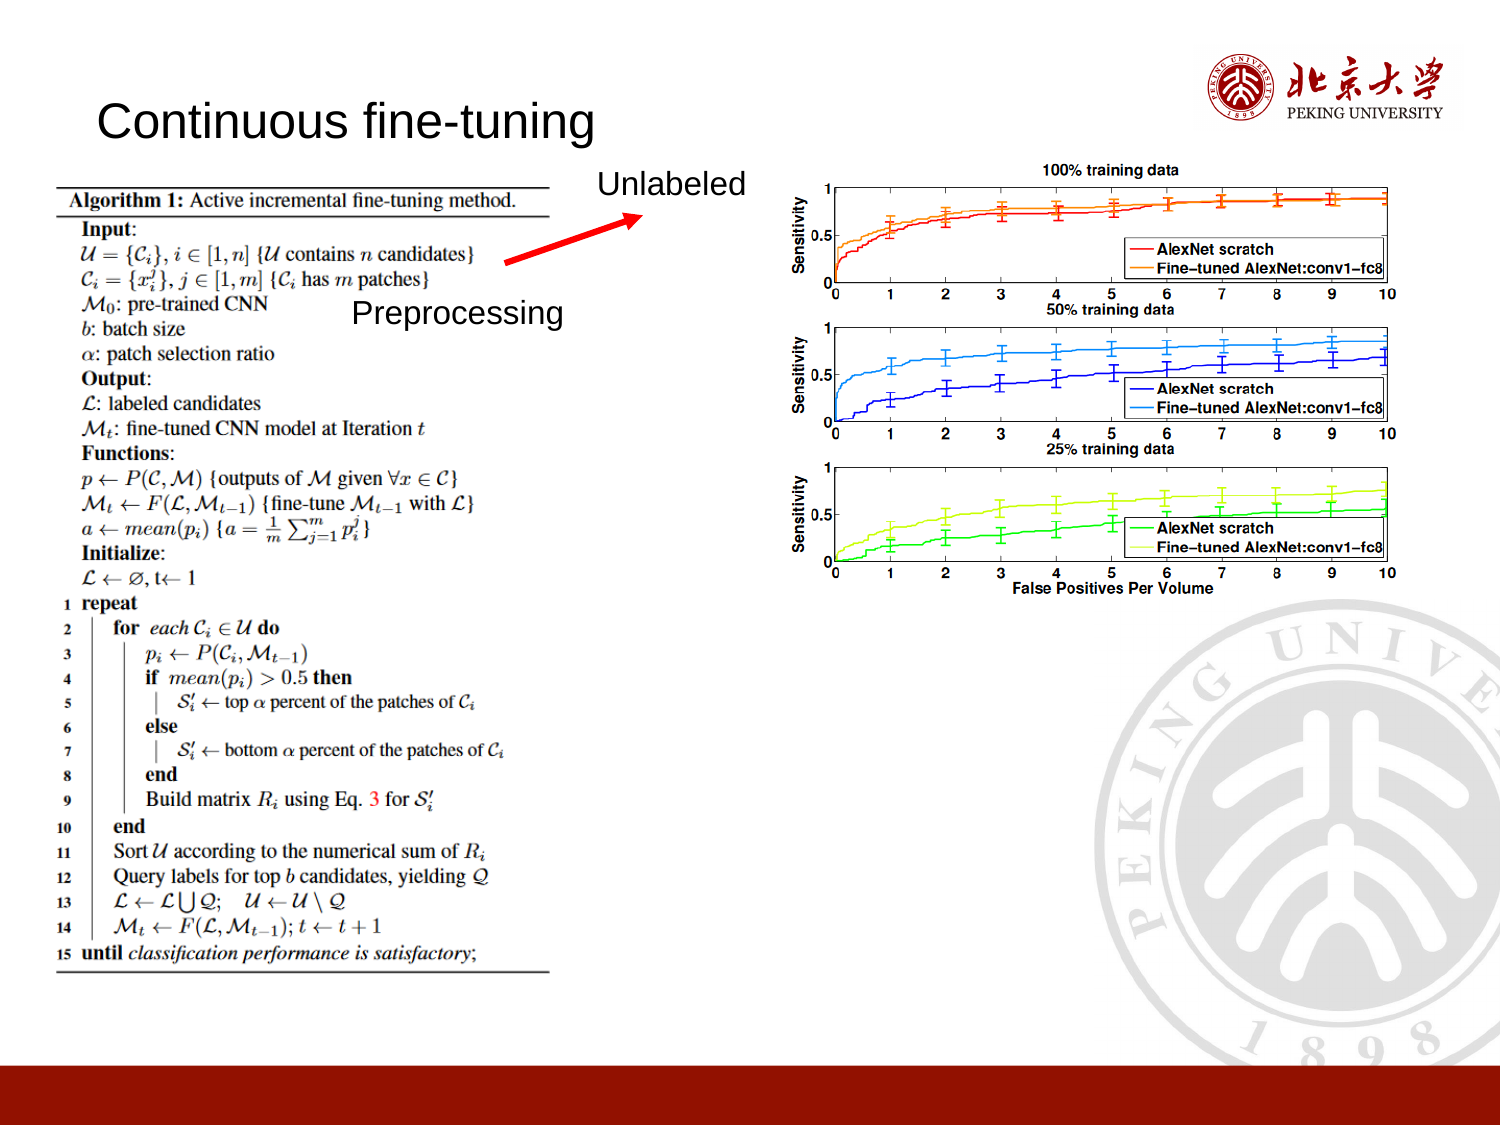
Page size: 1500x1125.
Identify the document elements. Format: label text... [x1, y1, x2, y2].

picture [1193, 44, 1464, 131]
text_box Continuous fine-tuning [81, 81, 612, 157]
picture [787, 160, 1500, 1065]
picture [52, 185, 556, 980]
text_box Preprocessing [556, 283, 582, 339]
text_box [504, 215, 643, 264]
text_box Unlabeled [582, 154, 762, 210]
